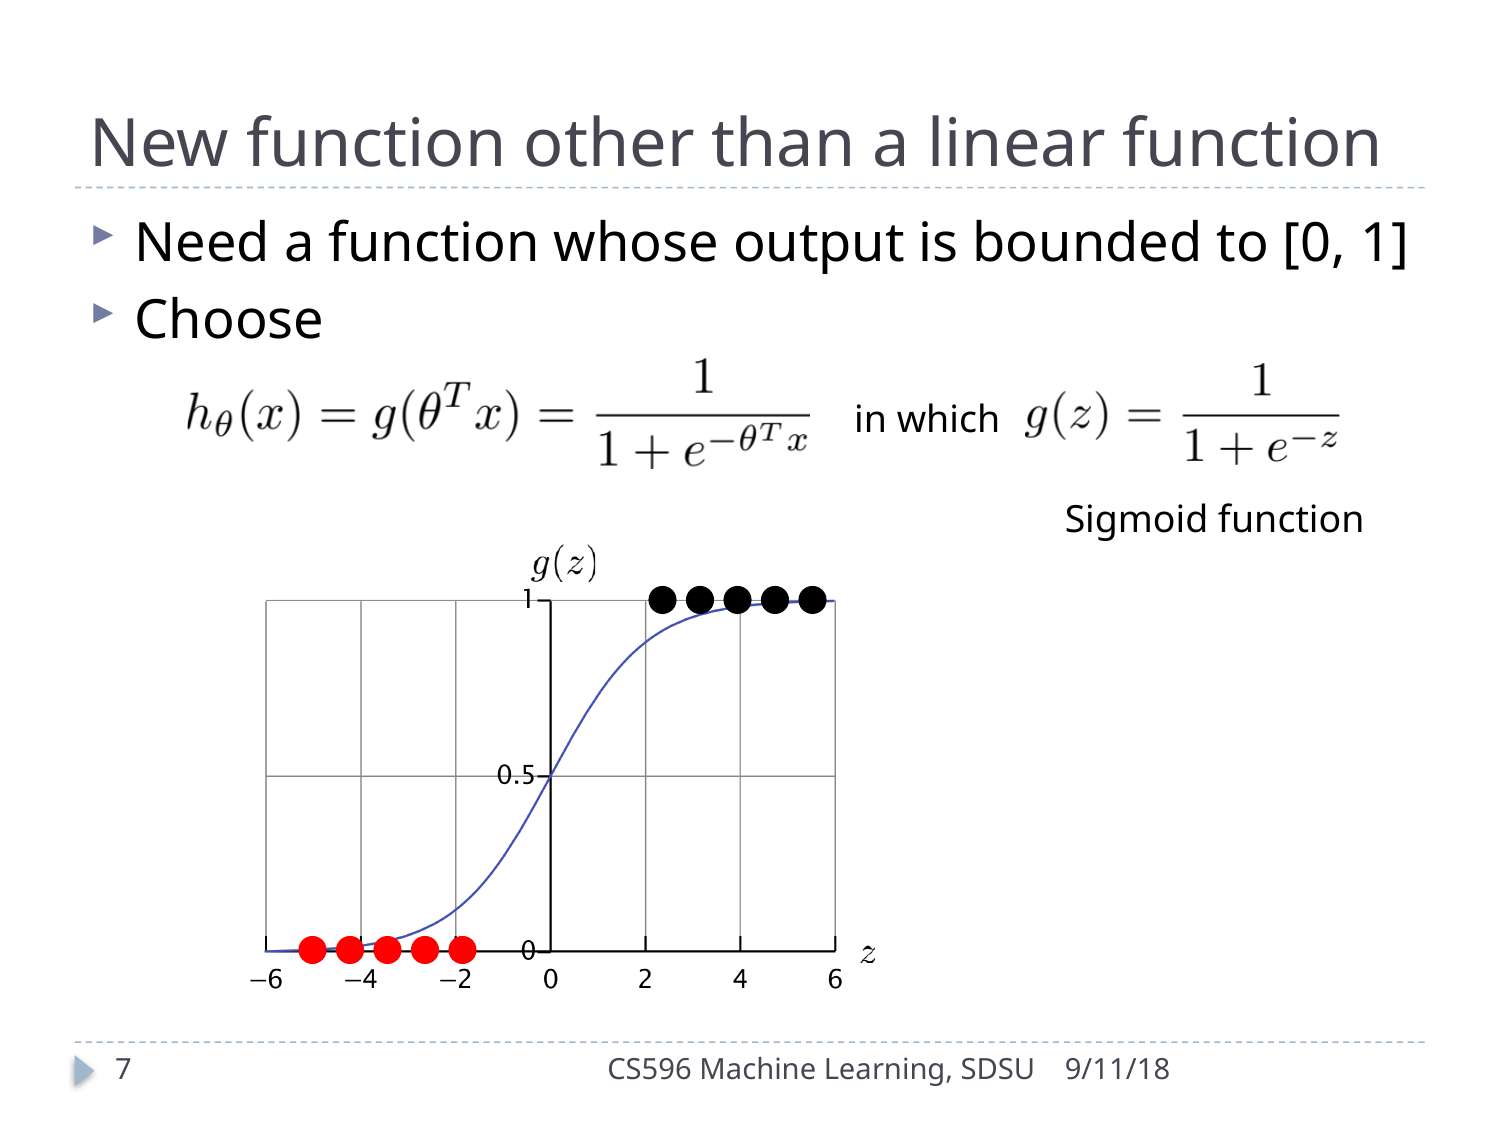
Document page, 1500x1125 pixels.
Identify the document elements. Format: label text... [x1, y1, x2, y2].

list Need a function whose output is bounded to [0, 1] Choose [75, 200, 1425, 1010]
slide_number 7 [100, 1042, 426, 1103]
text_box in which [839, 387, 1016, 448]
text_box Sigmoid function [1050, 487, 1388, 548]
footer CS596 Machine Learning, SDSU [475, 1042, 1051, 1103]
picture [187, 358, 811, 469]
picture [1024, 362, 1340, 465]
title New function other than a linear function [75, 24, 1425, 188]
picture [224, 543, 878, 1011]
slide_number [1051, 1042, 1426, 1103]
